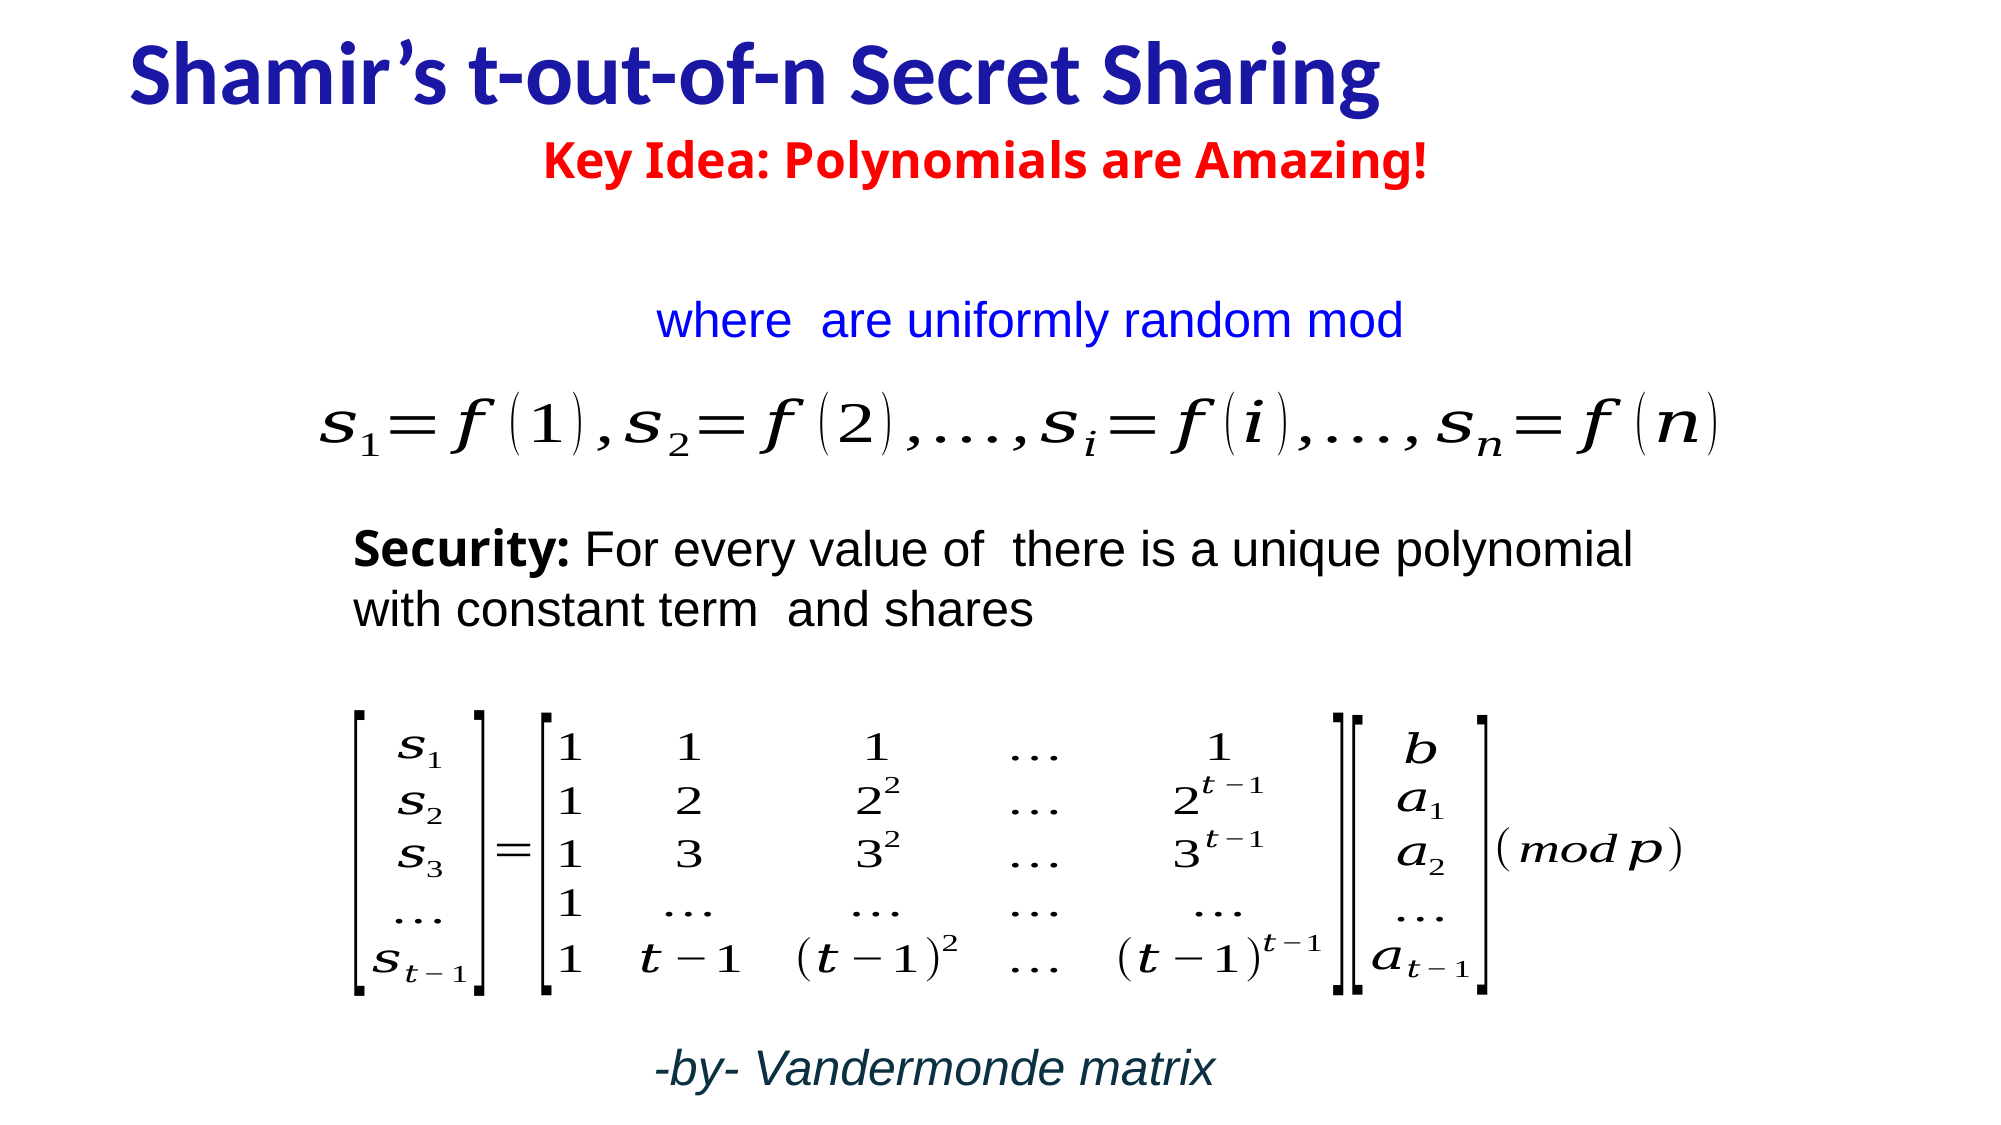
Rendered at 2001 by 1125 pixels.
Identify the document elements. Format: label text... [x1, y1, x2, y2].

title Shamir’s t-out-of-n Secret Sharing [114, 19, 1910, 132]
text_box Key Idea: Polynomials are Amazing! [527, 127, 1591, 190]
